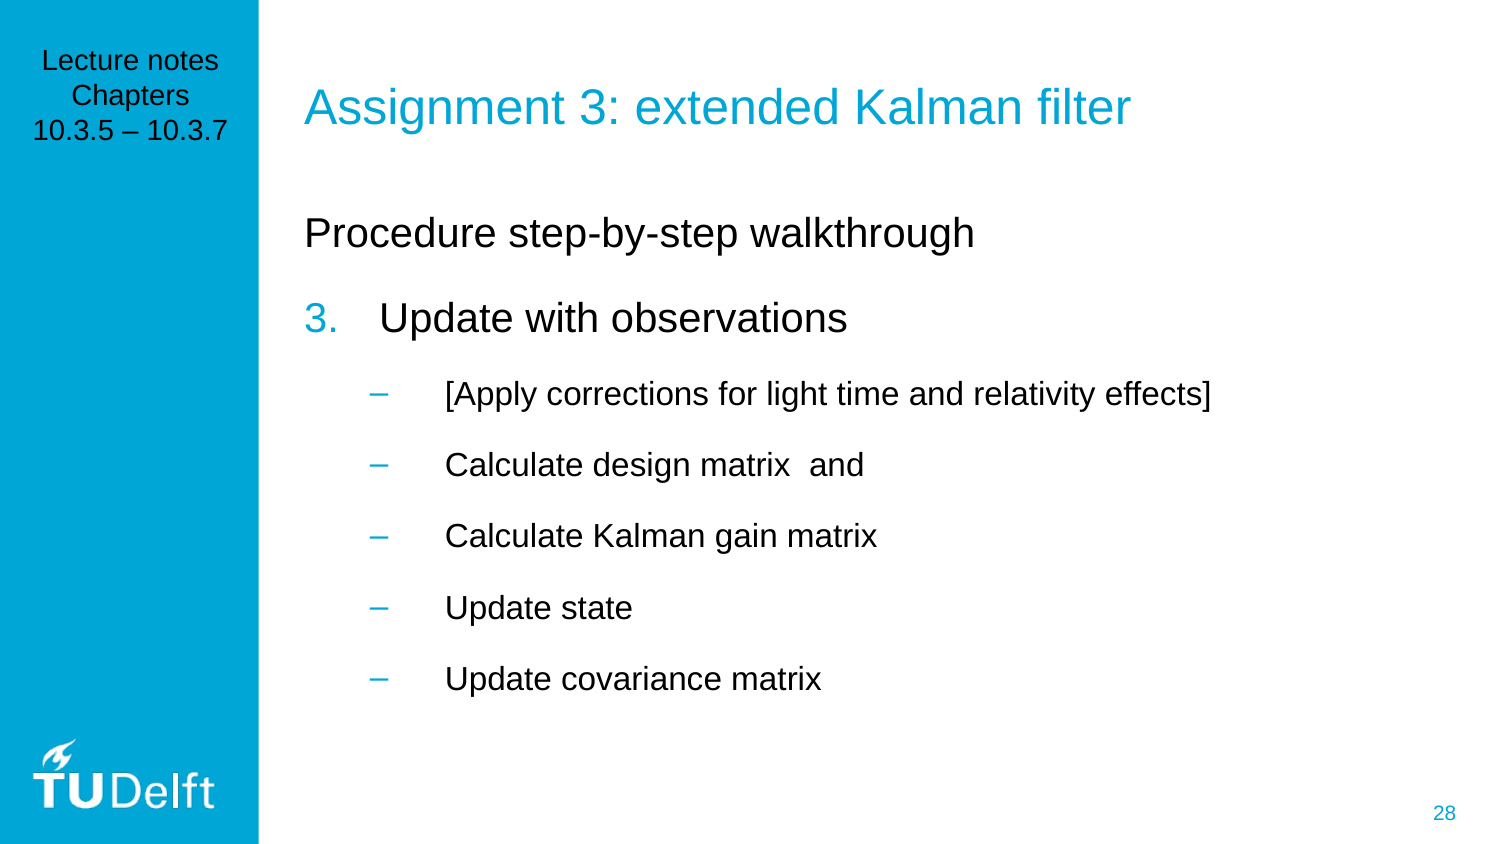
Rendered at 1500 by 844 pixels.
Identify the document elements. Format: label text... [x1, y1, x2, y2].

title Assignment 3: extended Kalman filter [289, 33, 1500, 175]
text_box Lecture notes Chapters 10.3.5 – 10.3.7 [17, 33, 244, 154]
